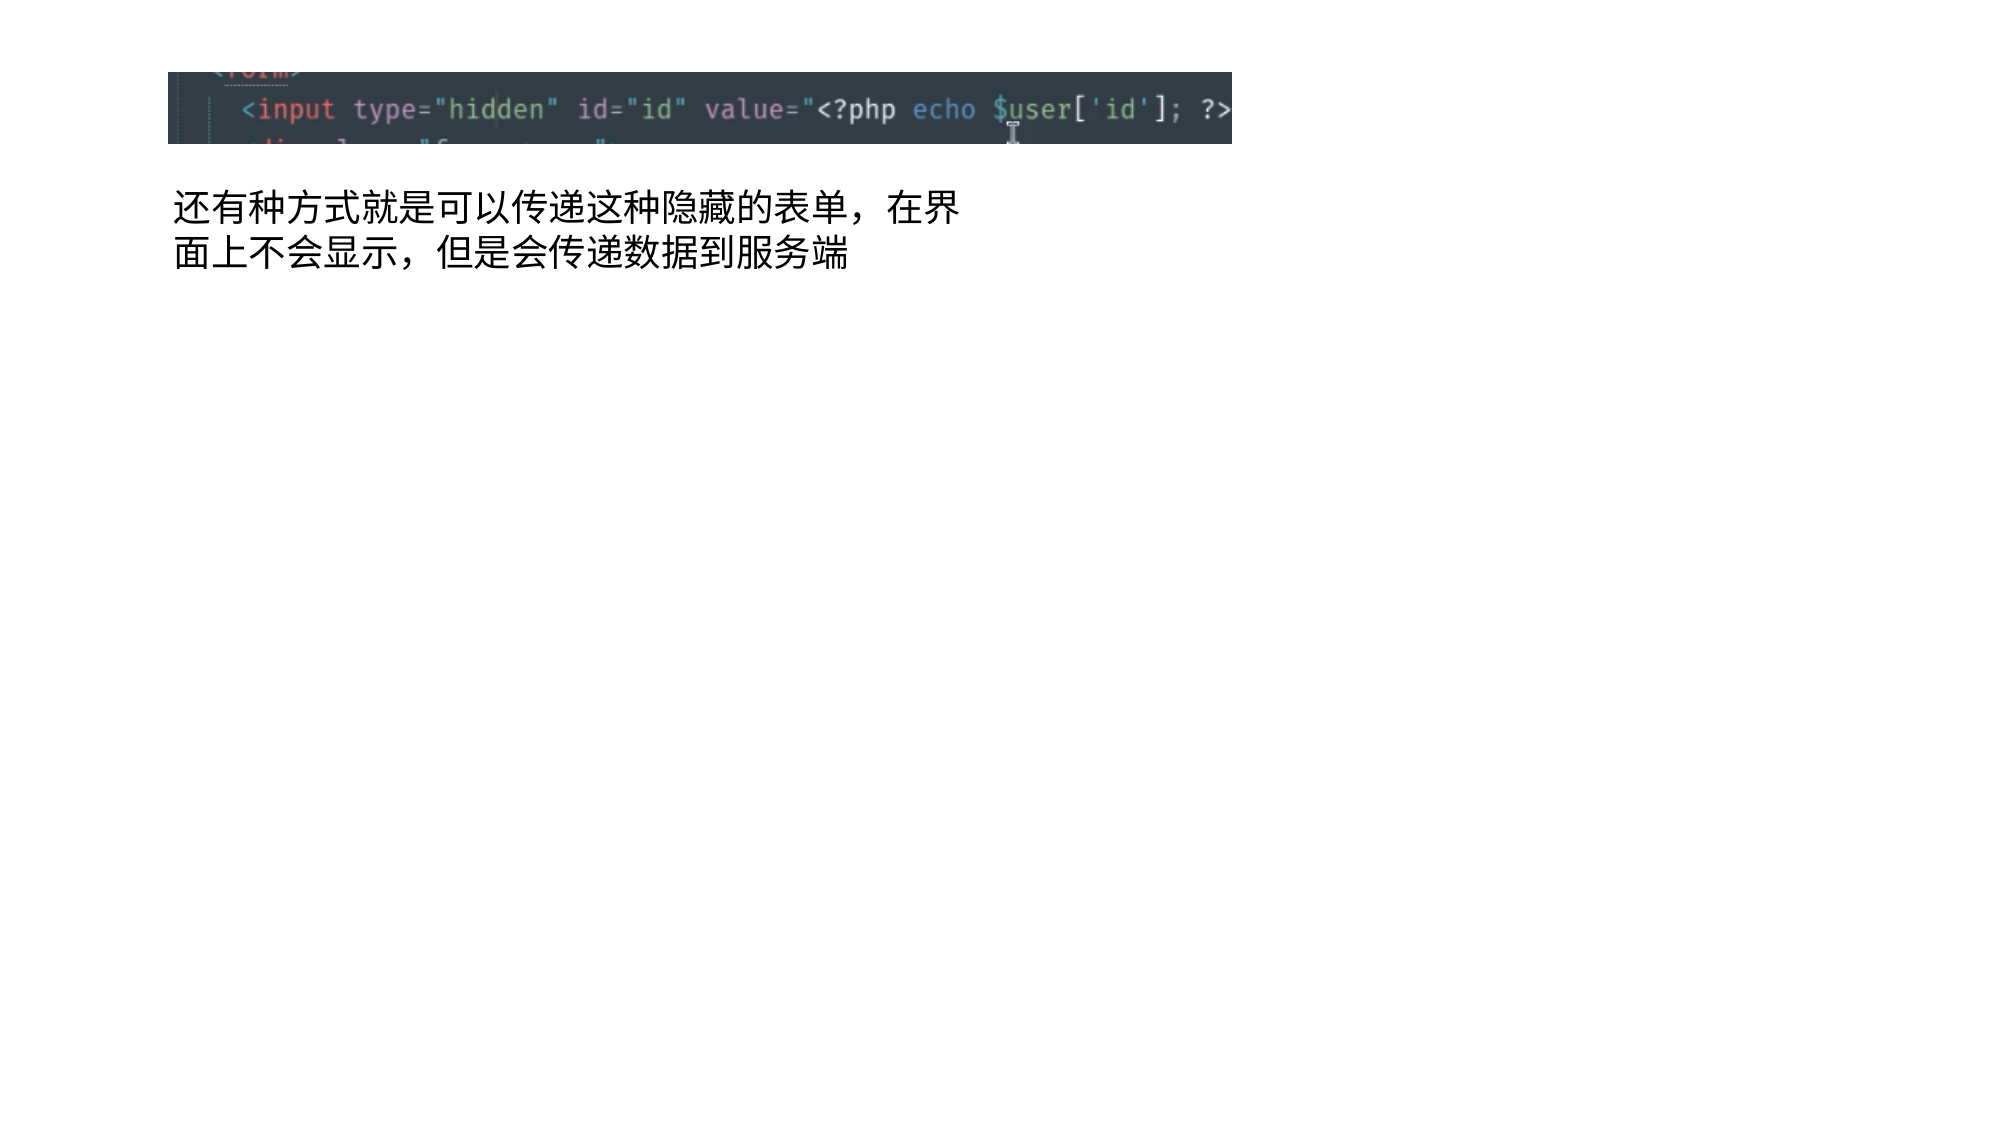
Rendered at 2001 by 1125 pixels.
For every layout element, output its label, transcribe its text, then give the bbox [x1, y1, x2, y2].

picture [167, 72, 1232, 144]
text_box 还有种方式就是可以传递这种隐藏的表单，在界面上不会显示，但是会传递数据到服务端 [158, 176, 1003, 282]
